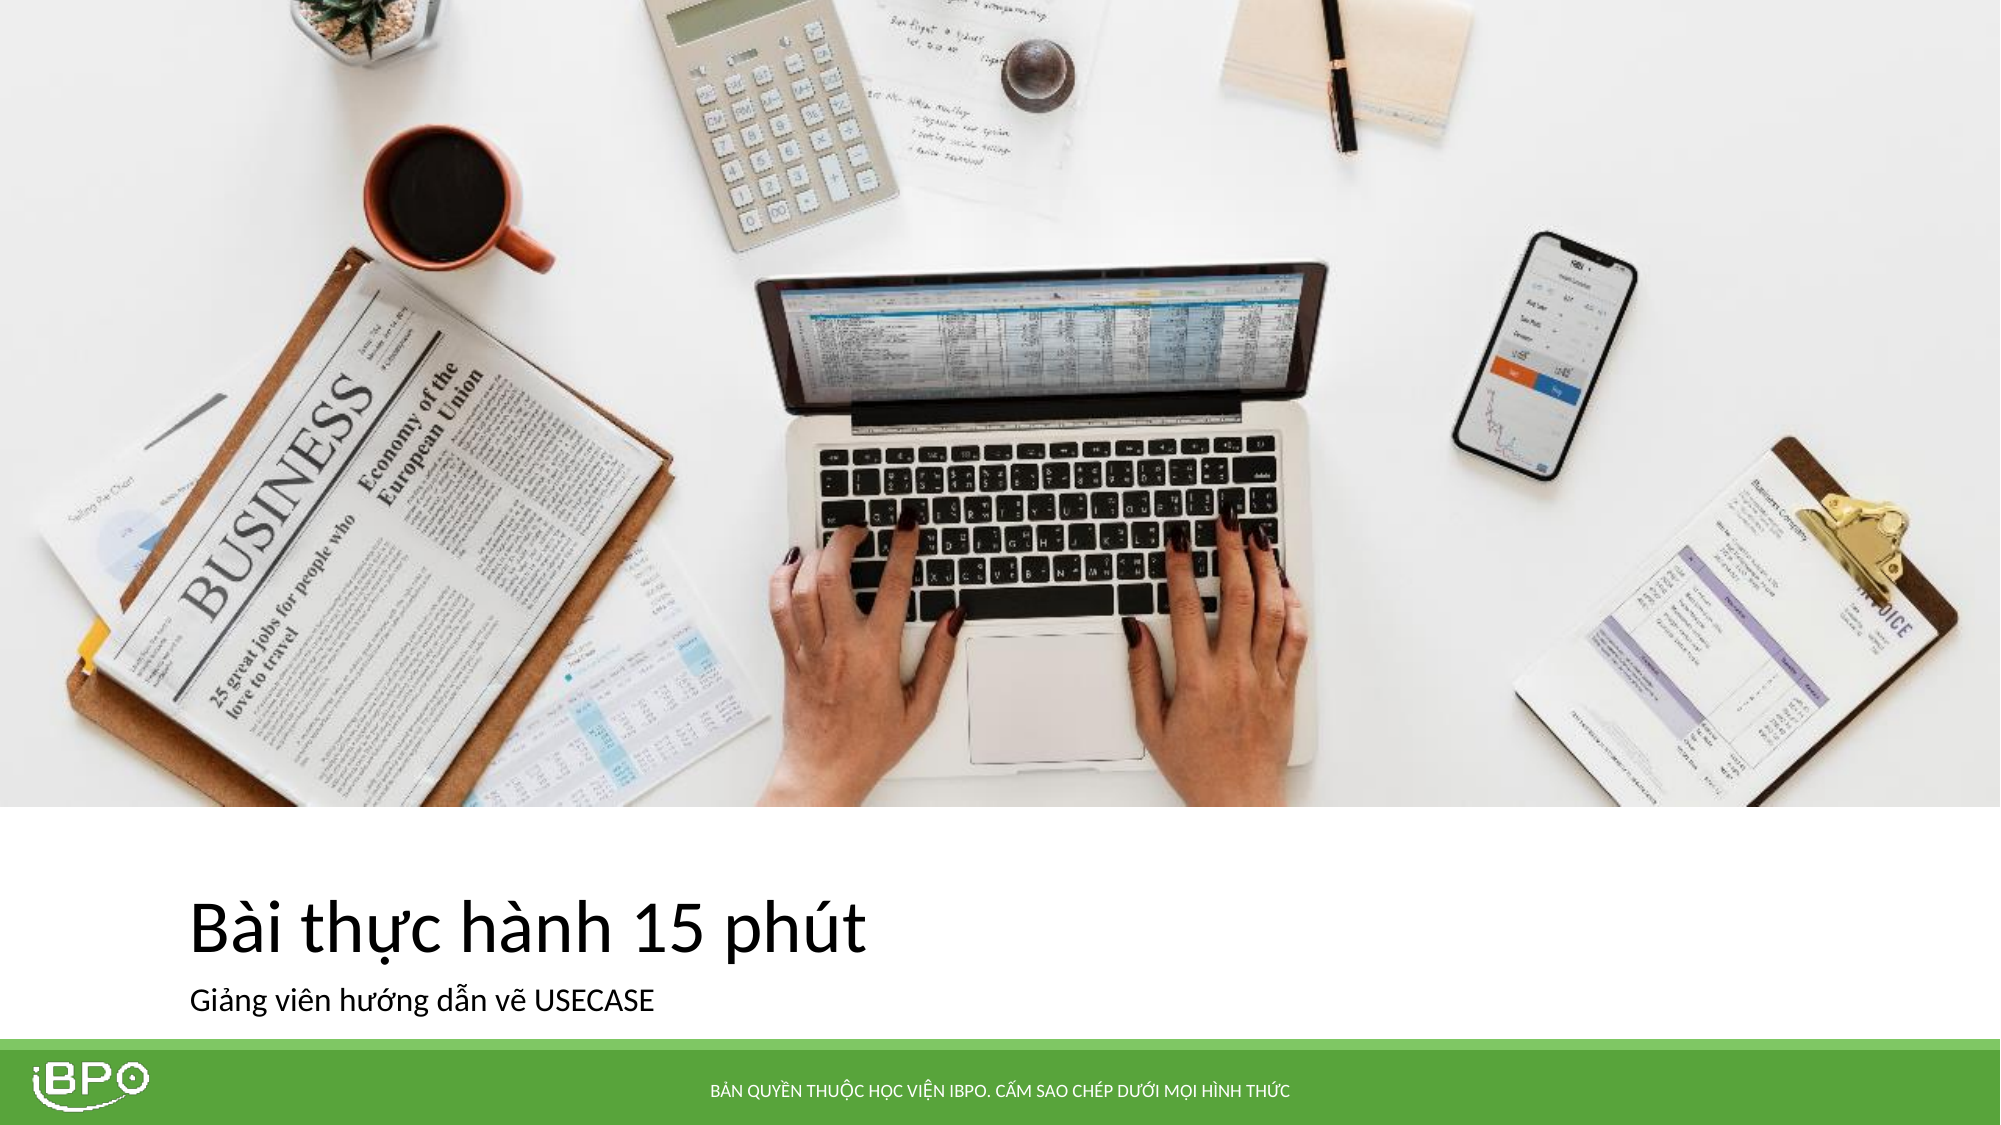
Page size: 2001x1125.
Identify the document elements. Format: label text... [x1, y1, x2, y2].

footer BẢN QUYỀN THUỘC HỌC VIỆN IBPO. CẤM SAO CHÉP DƯỚI MỌI HÌNH THỨC [604, 1059, 1396, 1120]
picture [13, 1048, 167, 1125]
picture [0, 0, 2000, 807]
list Giảng viên hướng dẫn vẽ USECASE [174, 975, 1825, 1065]
title Bài thực hành 15 phút [174, 840, 1825, 975]
